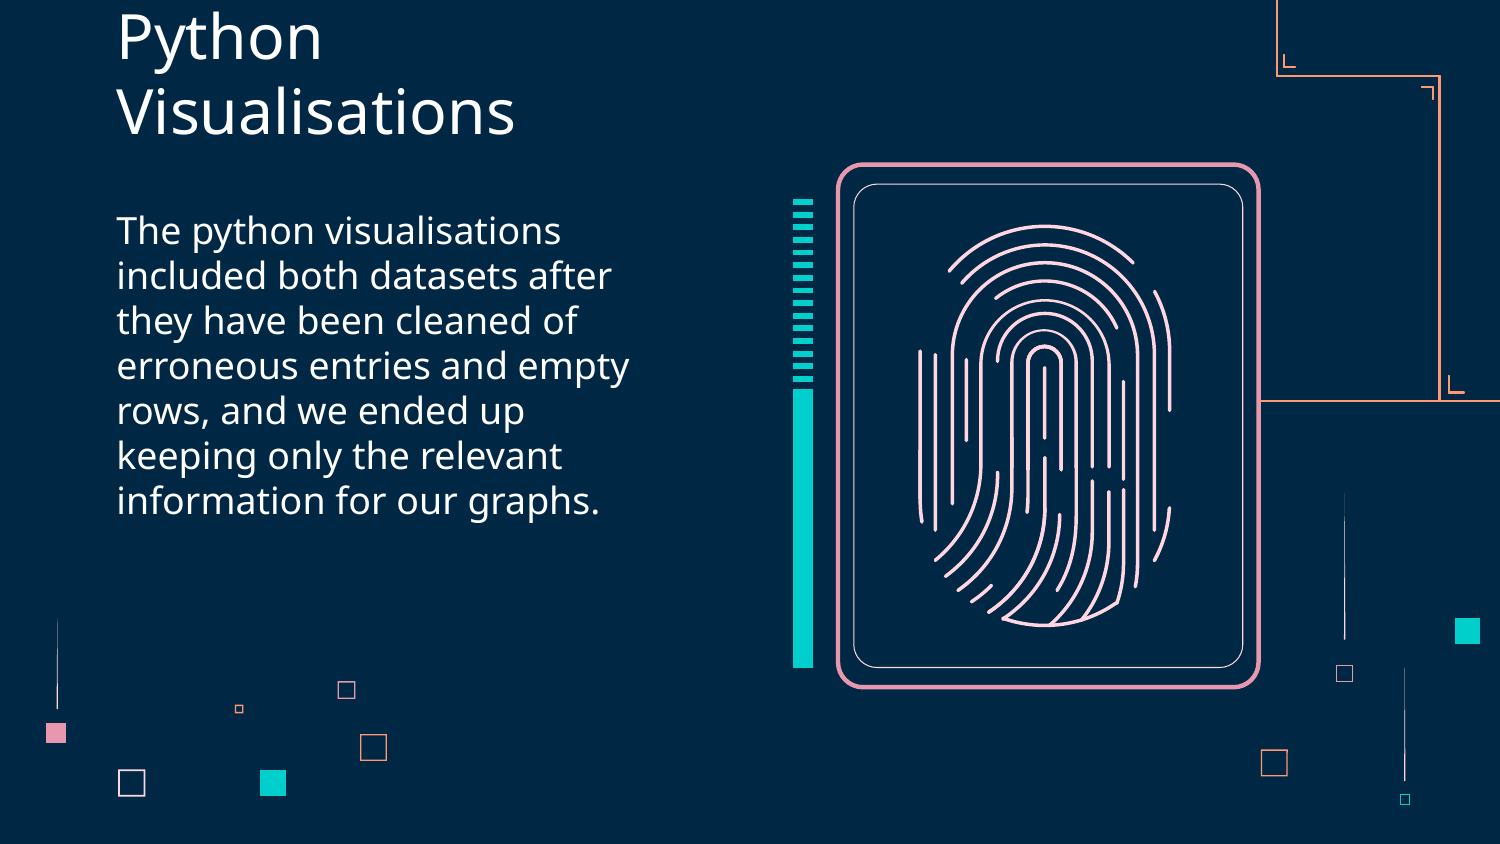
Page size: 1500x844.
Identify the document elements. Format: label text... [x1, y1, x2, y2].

list The python visualisations included both datasets after they have been cleaned of erroneous entries and empty rows, and we ended up keeping only the relevant information for our graphs. [101, 192, 682, 582]
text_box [1260, 0, 1500, 402]
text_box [792, 162, 1262, 690]
title Python Visualisations [101, 67, 745, 163]
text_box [918, 224, 1172, 628]
